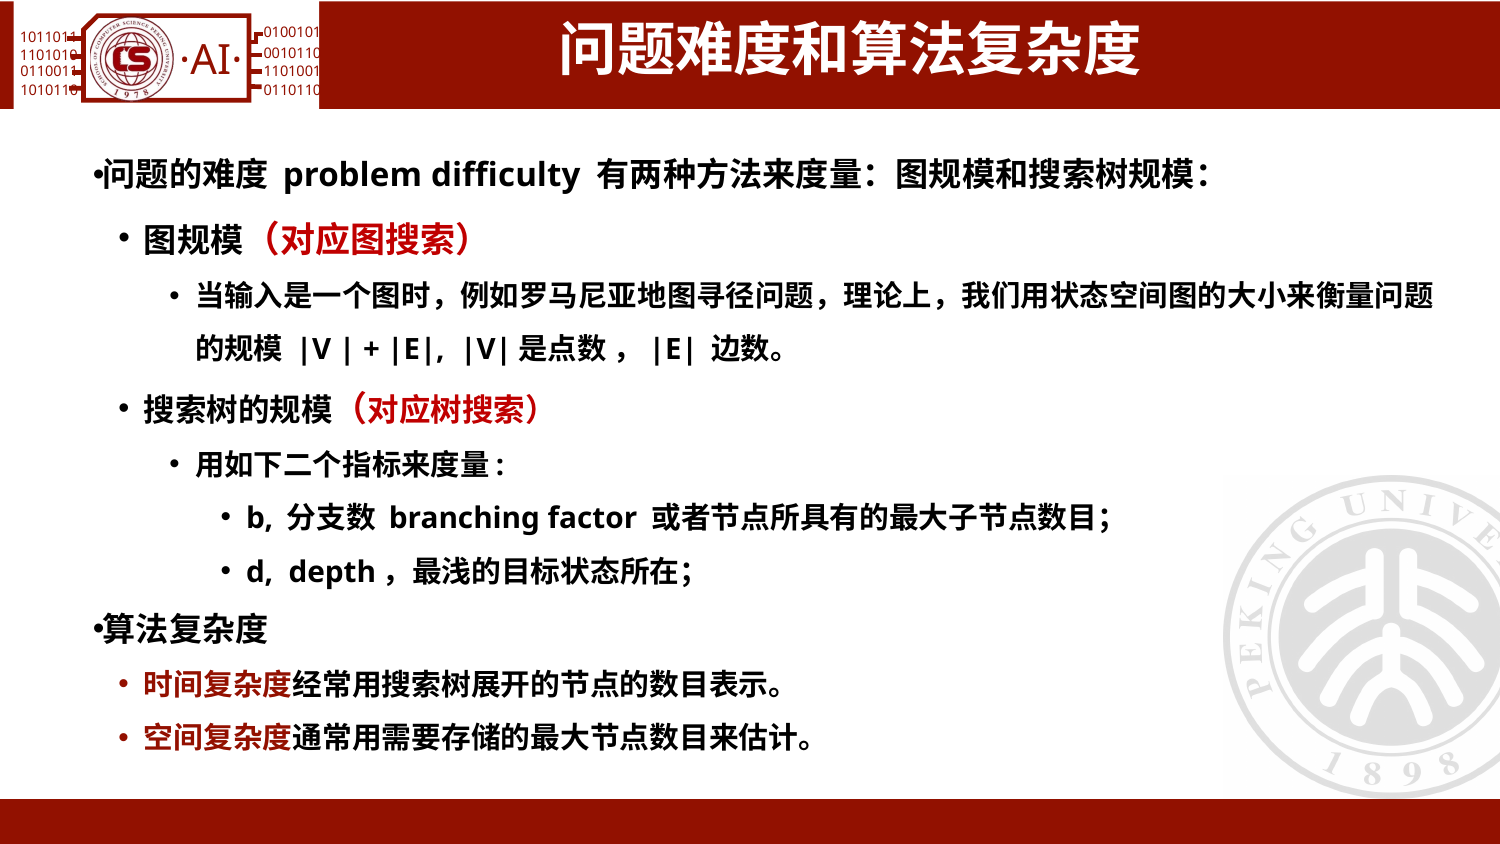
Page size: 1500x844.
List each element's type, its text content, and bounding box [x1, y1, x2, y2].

title 问题难度和算法复杂度 [319, 19, 1382, 84]
list 问题的难度 problem difficulty 有两种方法来度量：图规模和搜索树规模： 图规模（对应图搜索） 当输入是一个图时，例如罗马尼亚地图寻径问题，理论上，我们用状态空间图的大小来衡量问题的规模 |V | + |E|, |V|是点数 ，|E| 边数。 搜索树的规模（对应树搜索） 用如下二个指标来度量: b, 分支数 branching factor 或者节点所具有的最大子节点数目； d, depth，最浅的目标状态所在； 算法复杂度 时间复杂度经常用搜索树展开的节点的数目表示。 空间复杂度通常用需要存储的最大节点数目来估计。 [77, 126, 1461, 768]
picture [88, 15, 175, 103]
